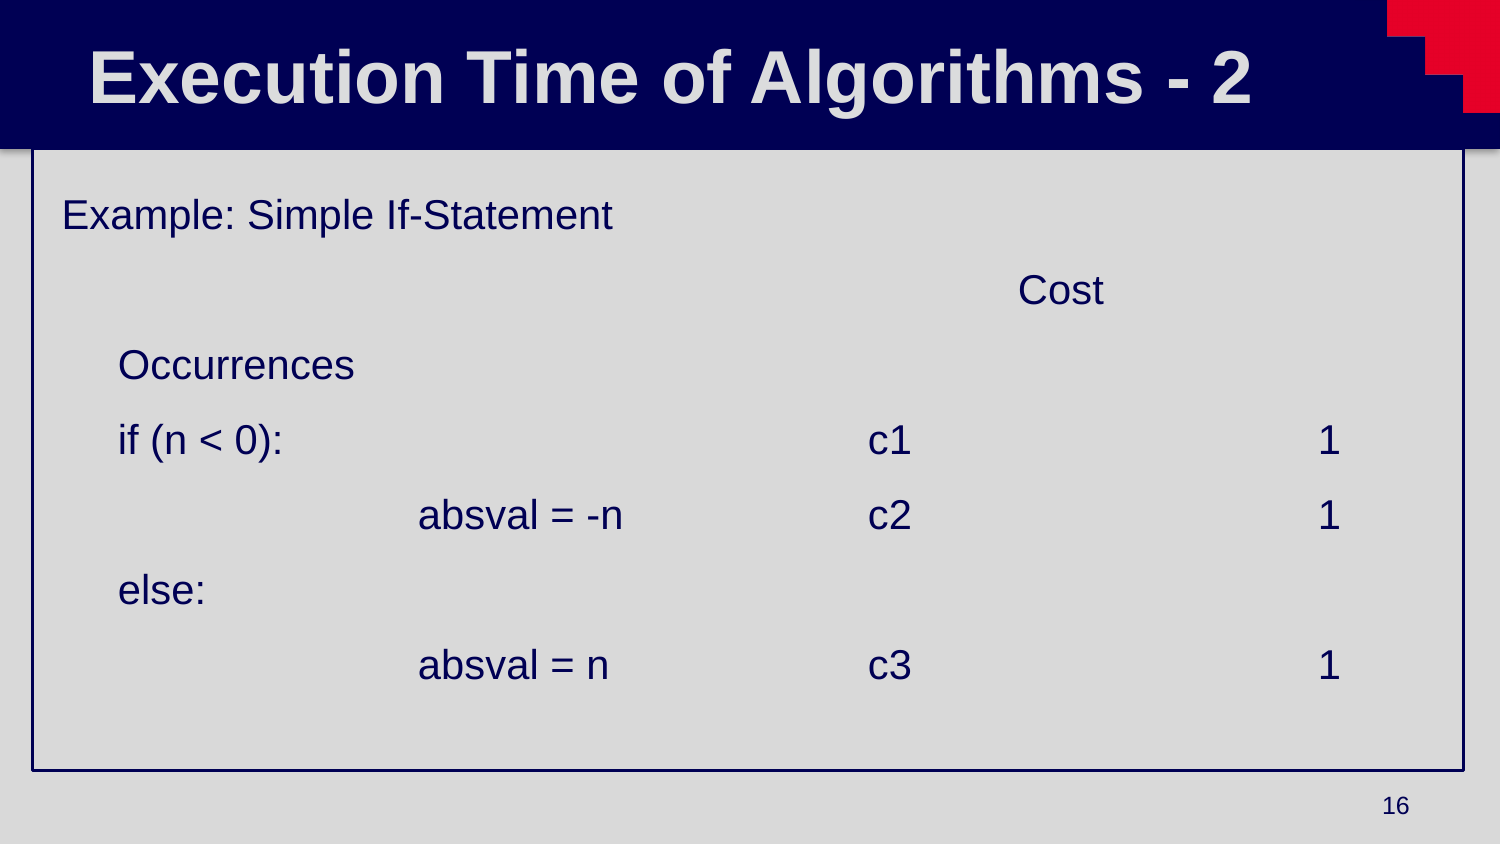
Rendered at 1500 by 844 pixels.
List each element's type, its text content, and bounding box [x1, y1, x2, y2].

slide_number 16 [1074, 782, 1425, 827]
picture [1387, 0, 1500, 113]
list Example: Simple If-Statement Cost Occurrences if (n < 0): c1 1 absval = -n c2 1 else: absval = n c3 1 Total Cost <= c1 + max(c2,c3) [31, 146, 1465, 772]
title Execution Time of Algorithms - 2 [0, 0, 1356, 150]
